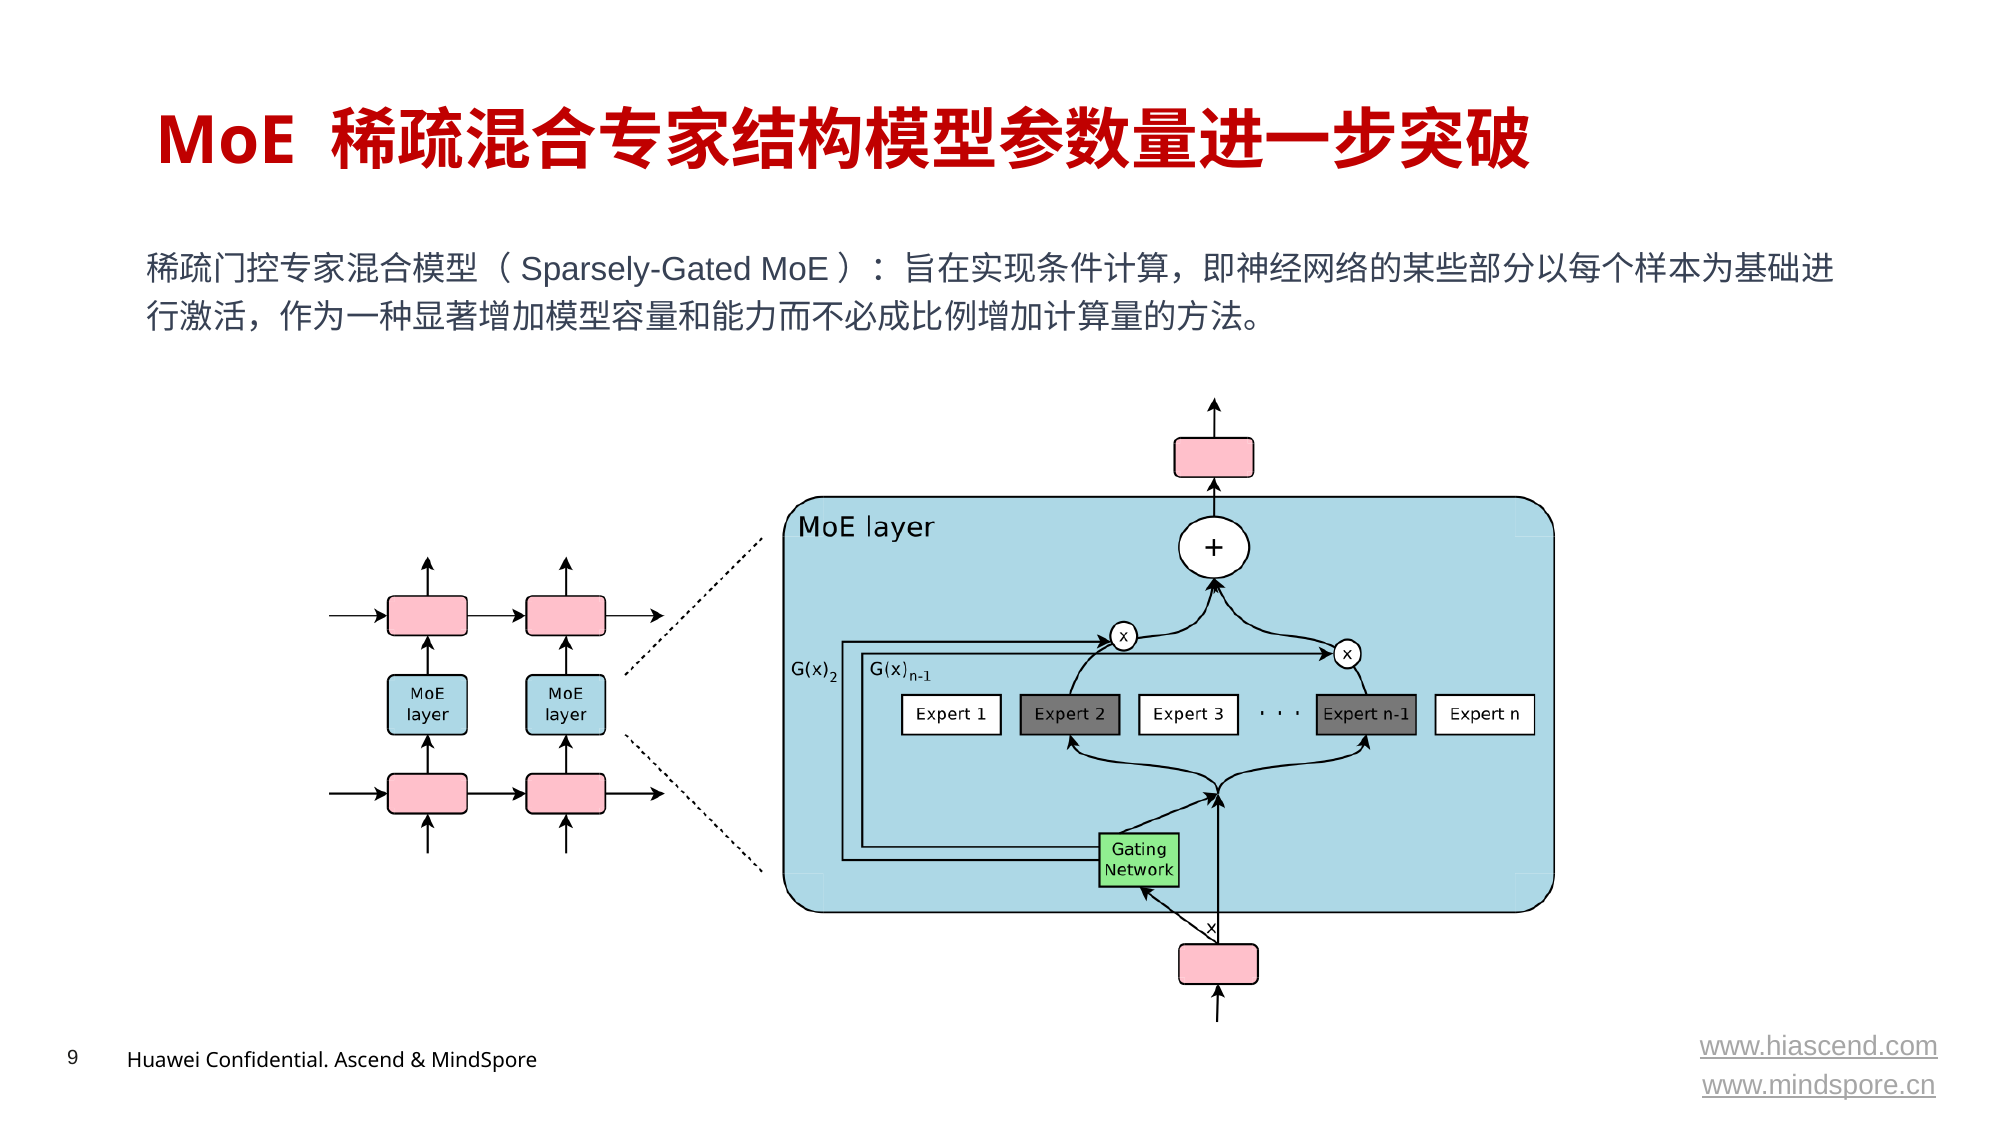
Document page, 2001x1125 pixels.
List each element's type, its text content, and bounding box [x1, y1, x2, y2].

picture [303, 384, 1609, 1023]
title MoE 稀疏混合专家结构模型参数量进一步突破 [102, 90, 1901, 187]
text_box 稀疏门控专家混合模型（Sparsely-Gated MoE）：旨在实现条件计算，即神经网络的某些部分以每个样本为基础进行激活，作为一种显著增加模型容量和能力而不必成比例增加计算量的方法。 [132, 231, 1869, 343]
